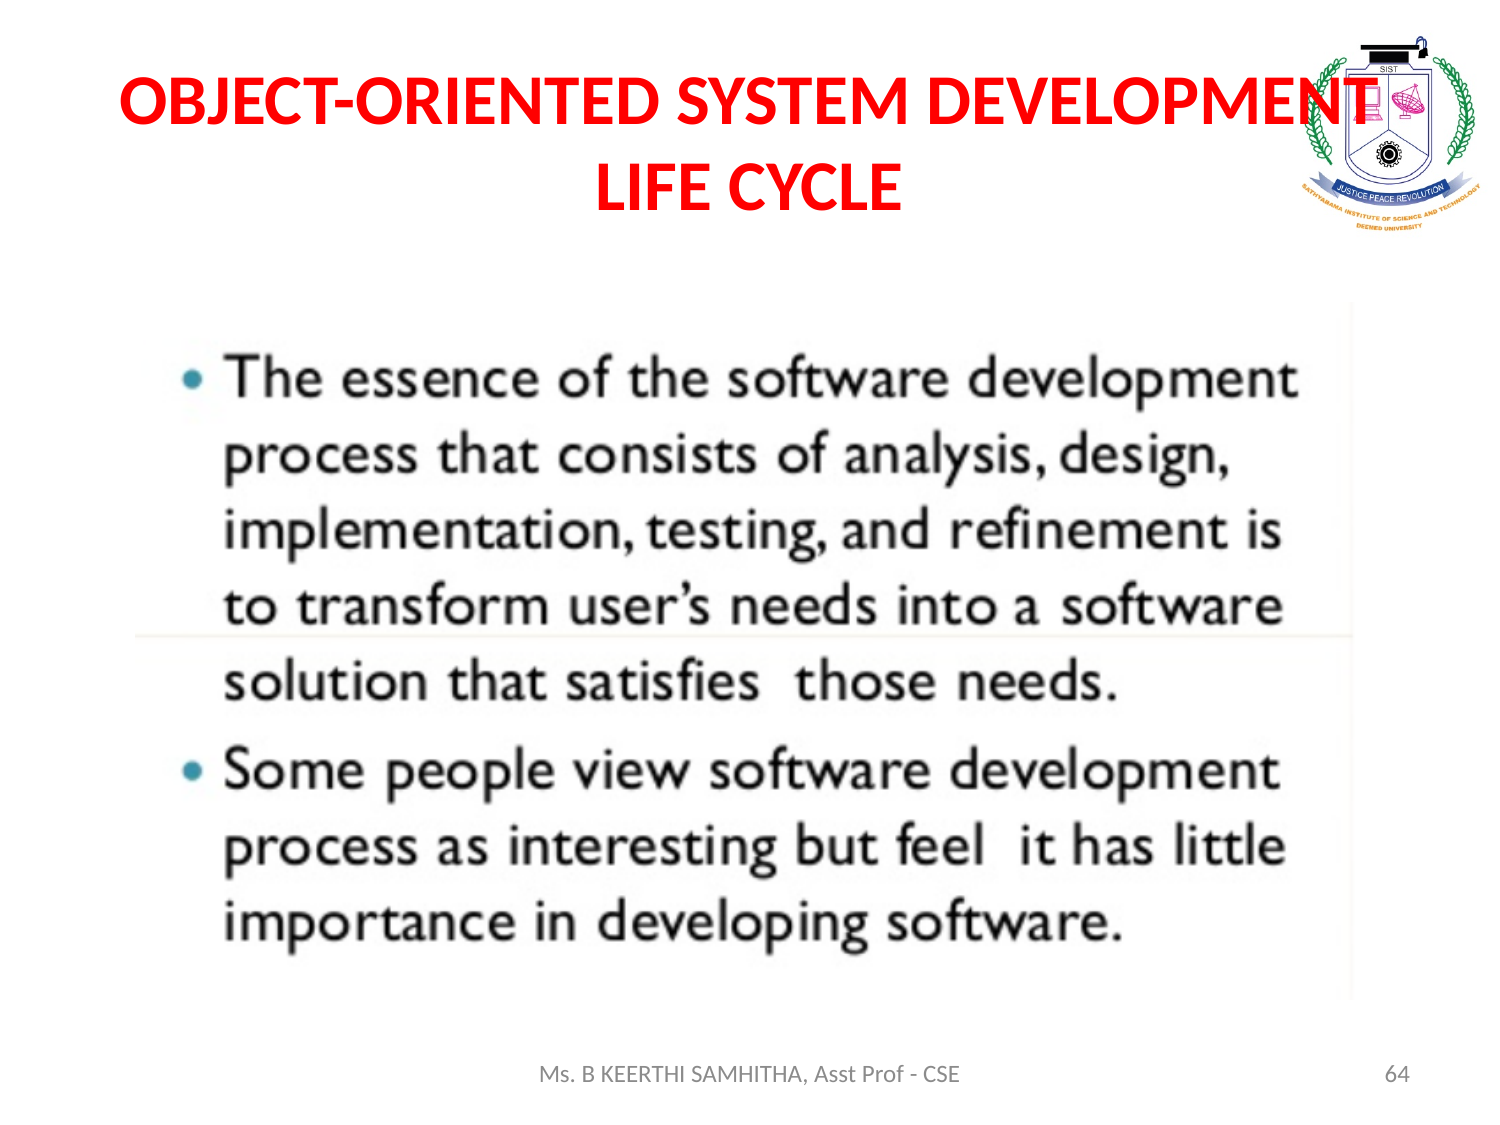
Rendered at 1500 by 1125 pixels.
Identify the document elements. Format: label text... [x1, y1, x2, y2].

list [135, 302, 1363, 1000]
slide_number 64 [1074, 1042, 1425, 1103]
footer Ms. B KEERTHI SAMHITHA, Asst Prof - CSE [512, 1042, 988, 1103]
title OBJECT-ORIENTED SYSTEM DEVELOPMENT LIFE CYCLE [75, 45, 1425, 233]
picture [1280, 30, 1500, 251]
